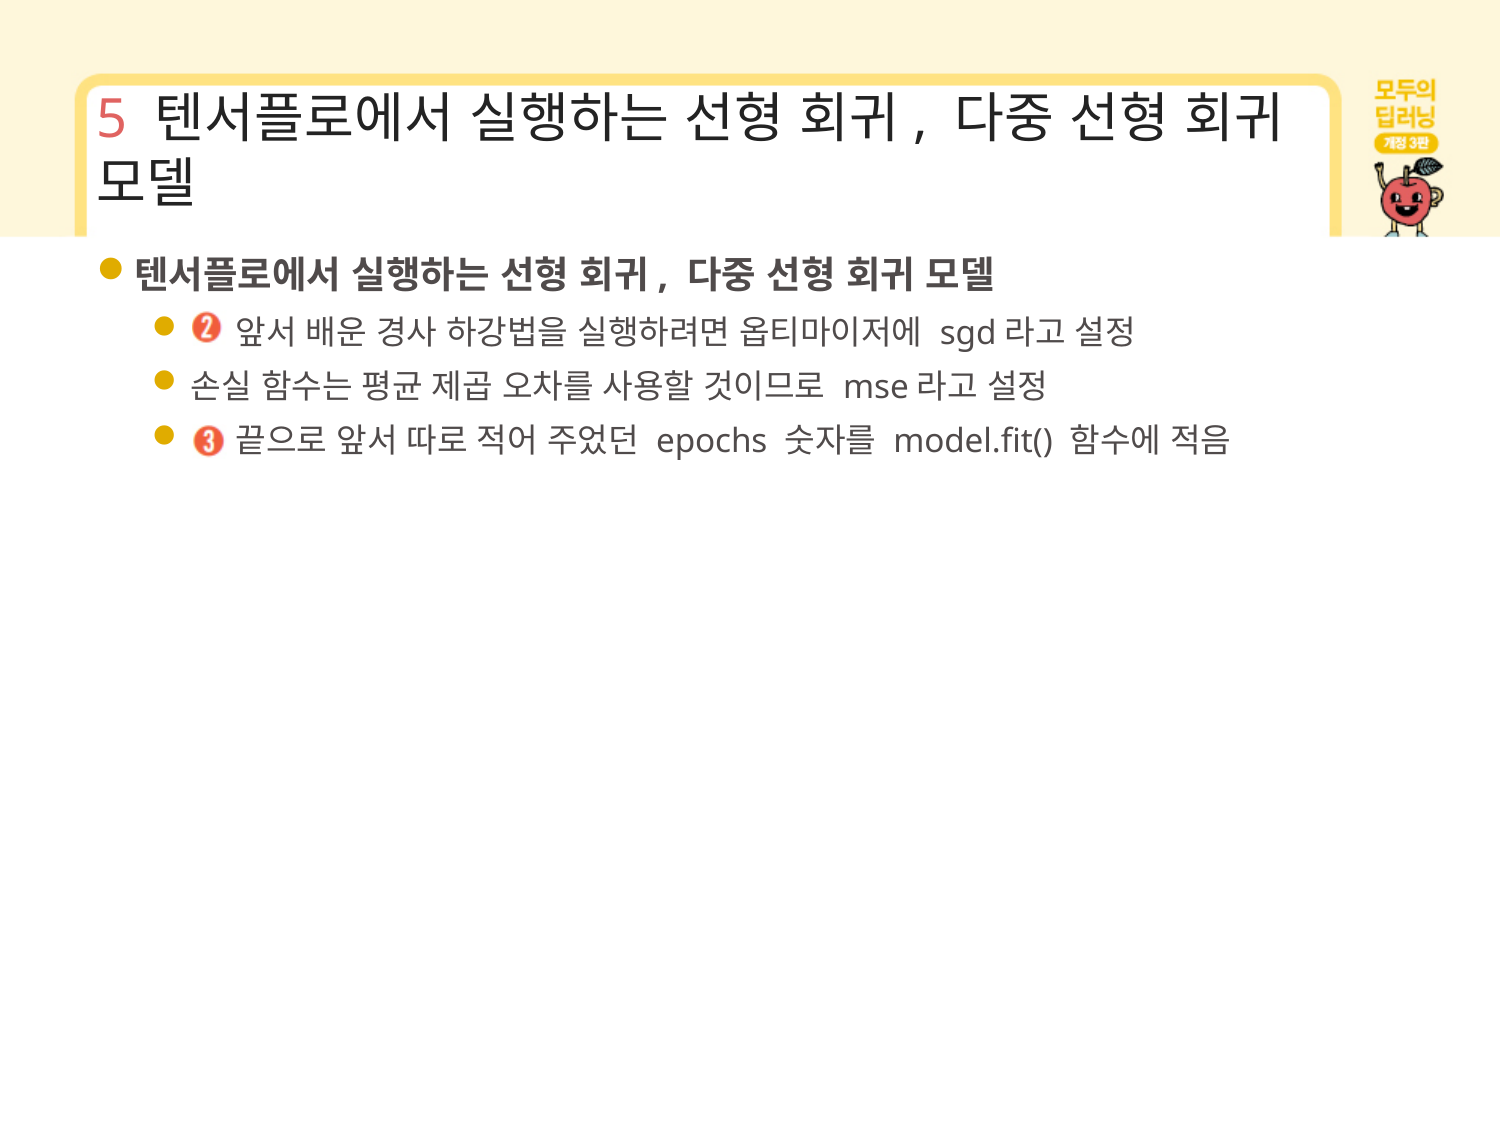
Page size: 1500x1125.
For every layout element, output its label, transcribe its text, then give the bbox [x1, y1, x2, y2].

list 텐서플로에서 실행하는 선형 회귀, 다중 선형 회귀 모델 앞서 배운 경사 하강법을 실행하려면 옵티마이저에 sgd라고 설정 손실 함수는 평균 제곱 오차를 사용할 것이므로 mse라고 설정 끝으로 앞서 따로 적어 주었던 epochs 숫자를 model.fit() 함수에 적음 [81, 239, 1412, 1054]
picture [0, 0, 1500, 1125]
title 5 텐서플로에서 실행하는 선형 회귀, 다중 선형 회귀 모델 [81, 90, 1412, 222]
